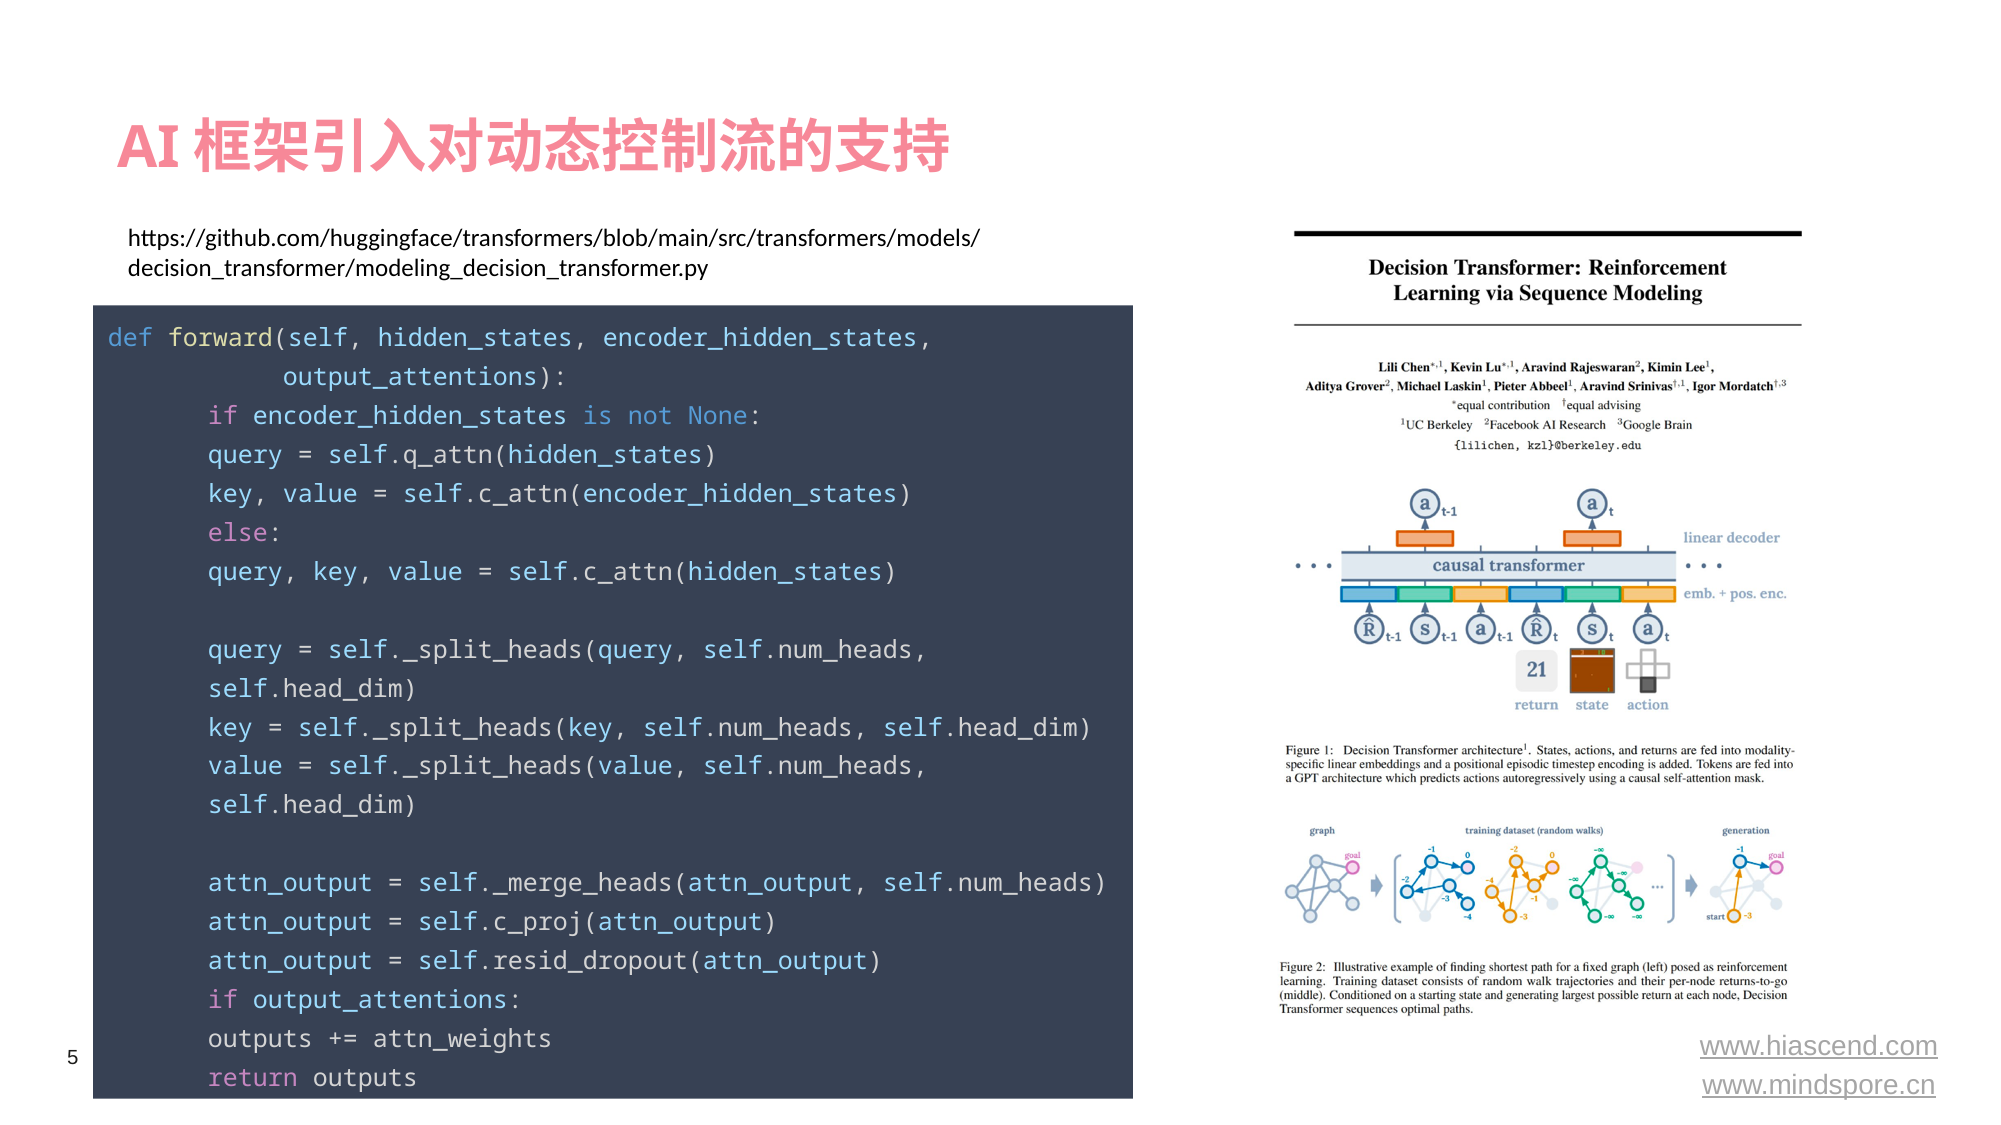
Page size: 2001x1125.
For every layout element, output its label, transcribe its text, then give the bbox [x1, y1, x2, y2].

text_box def forward(self, hidden_states, encoder_hidden_states, output_attentions): if encoder_hidden_states is not None: query = self.q_attn(hidden_states) key, value = self.c_attn(encoder_hidden_states) else: query, key, value = self.c_attn(hidden_states) query = self._split_heads(query, self.num_heads, self.head_dim) key = self._split_heads(key, self.num_heads, self.head_dim) value = self._split_heads(value, self.num_heads, self.head_dim) attn_output = self._merge_heads(attn_output, self.num_heads) attn_output = self.c_proj(attn_output) attn_output = self.resid_dropout(attn_output) if output_attentions: outputs += attn_weights return outputs [93, 305, 1133, 1099]
title AI框架引入对动态控制流的支持 [102, 101, 1901, 199]
picture [1238, 213, 1861, 1027]
text_box https://github.com/huggingface/transformers/blob/main/src/transformers/models/decision_transformer/modeling_decision_transformer.py [113, 214, 1114, 289]
